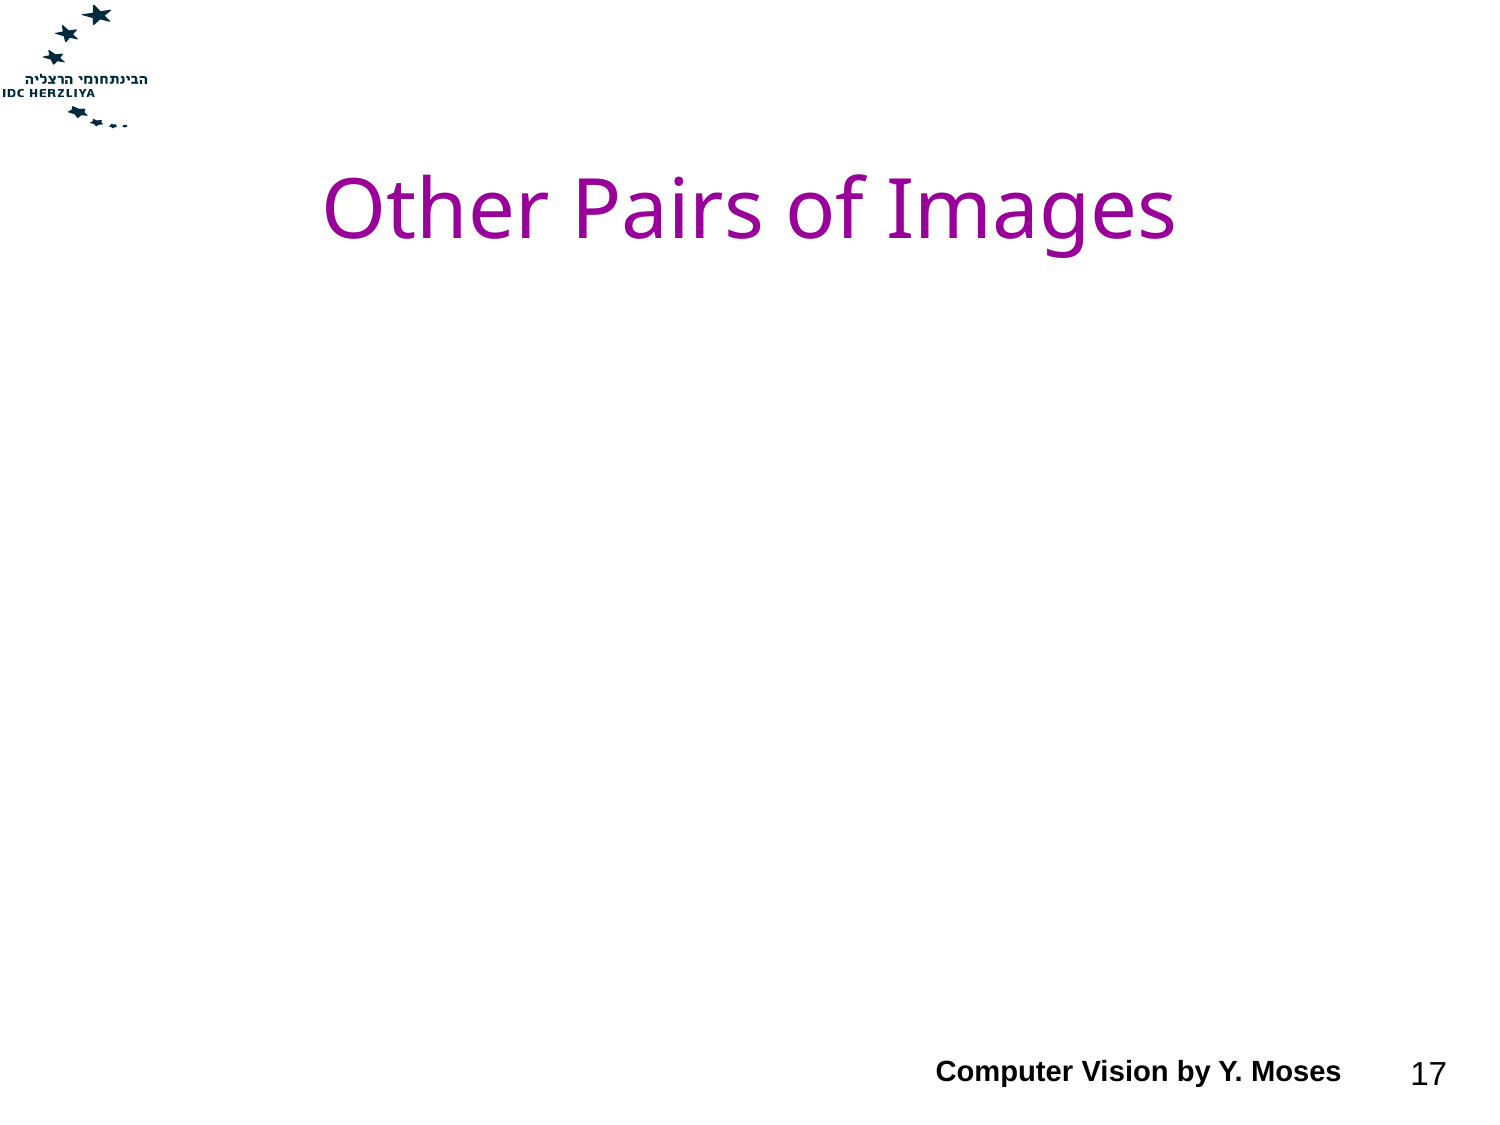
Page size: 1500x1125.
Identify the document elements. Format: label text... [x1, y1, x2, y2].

slide_number 17 [1149, 1024, 1463, 1101]
footer Computer Vision by Y. Moses [901, 1019, 1377, 1096]
picture [0, 0, 150, 134]
title Other Pairs of Images [112, 74, 1388, 263]
